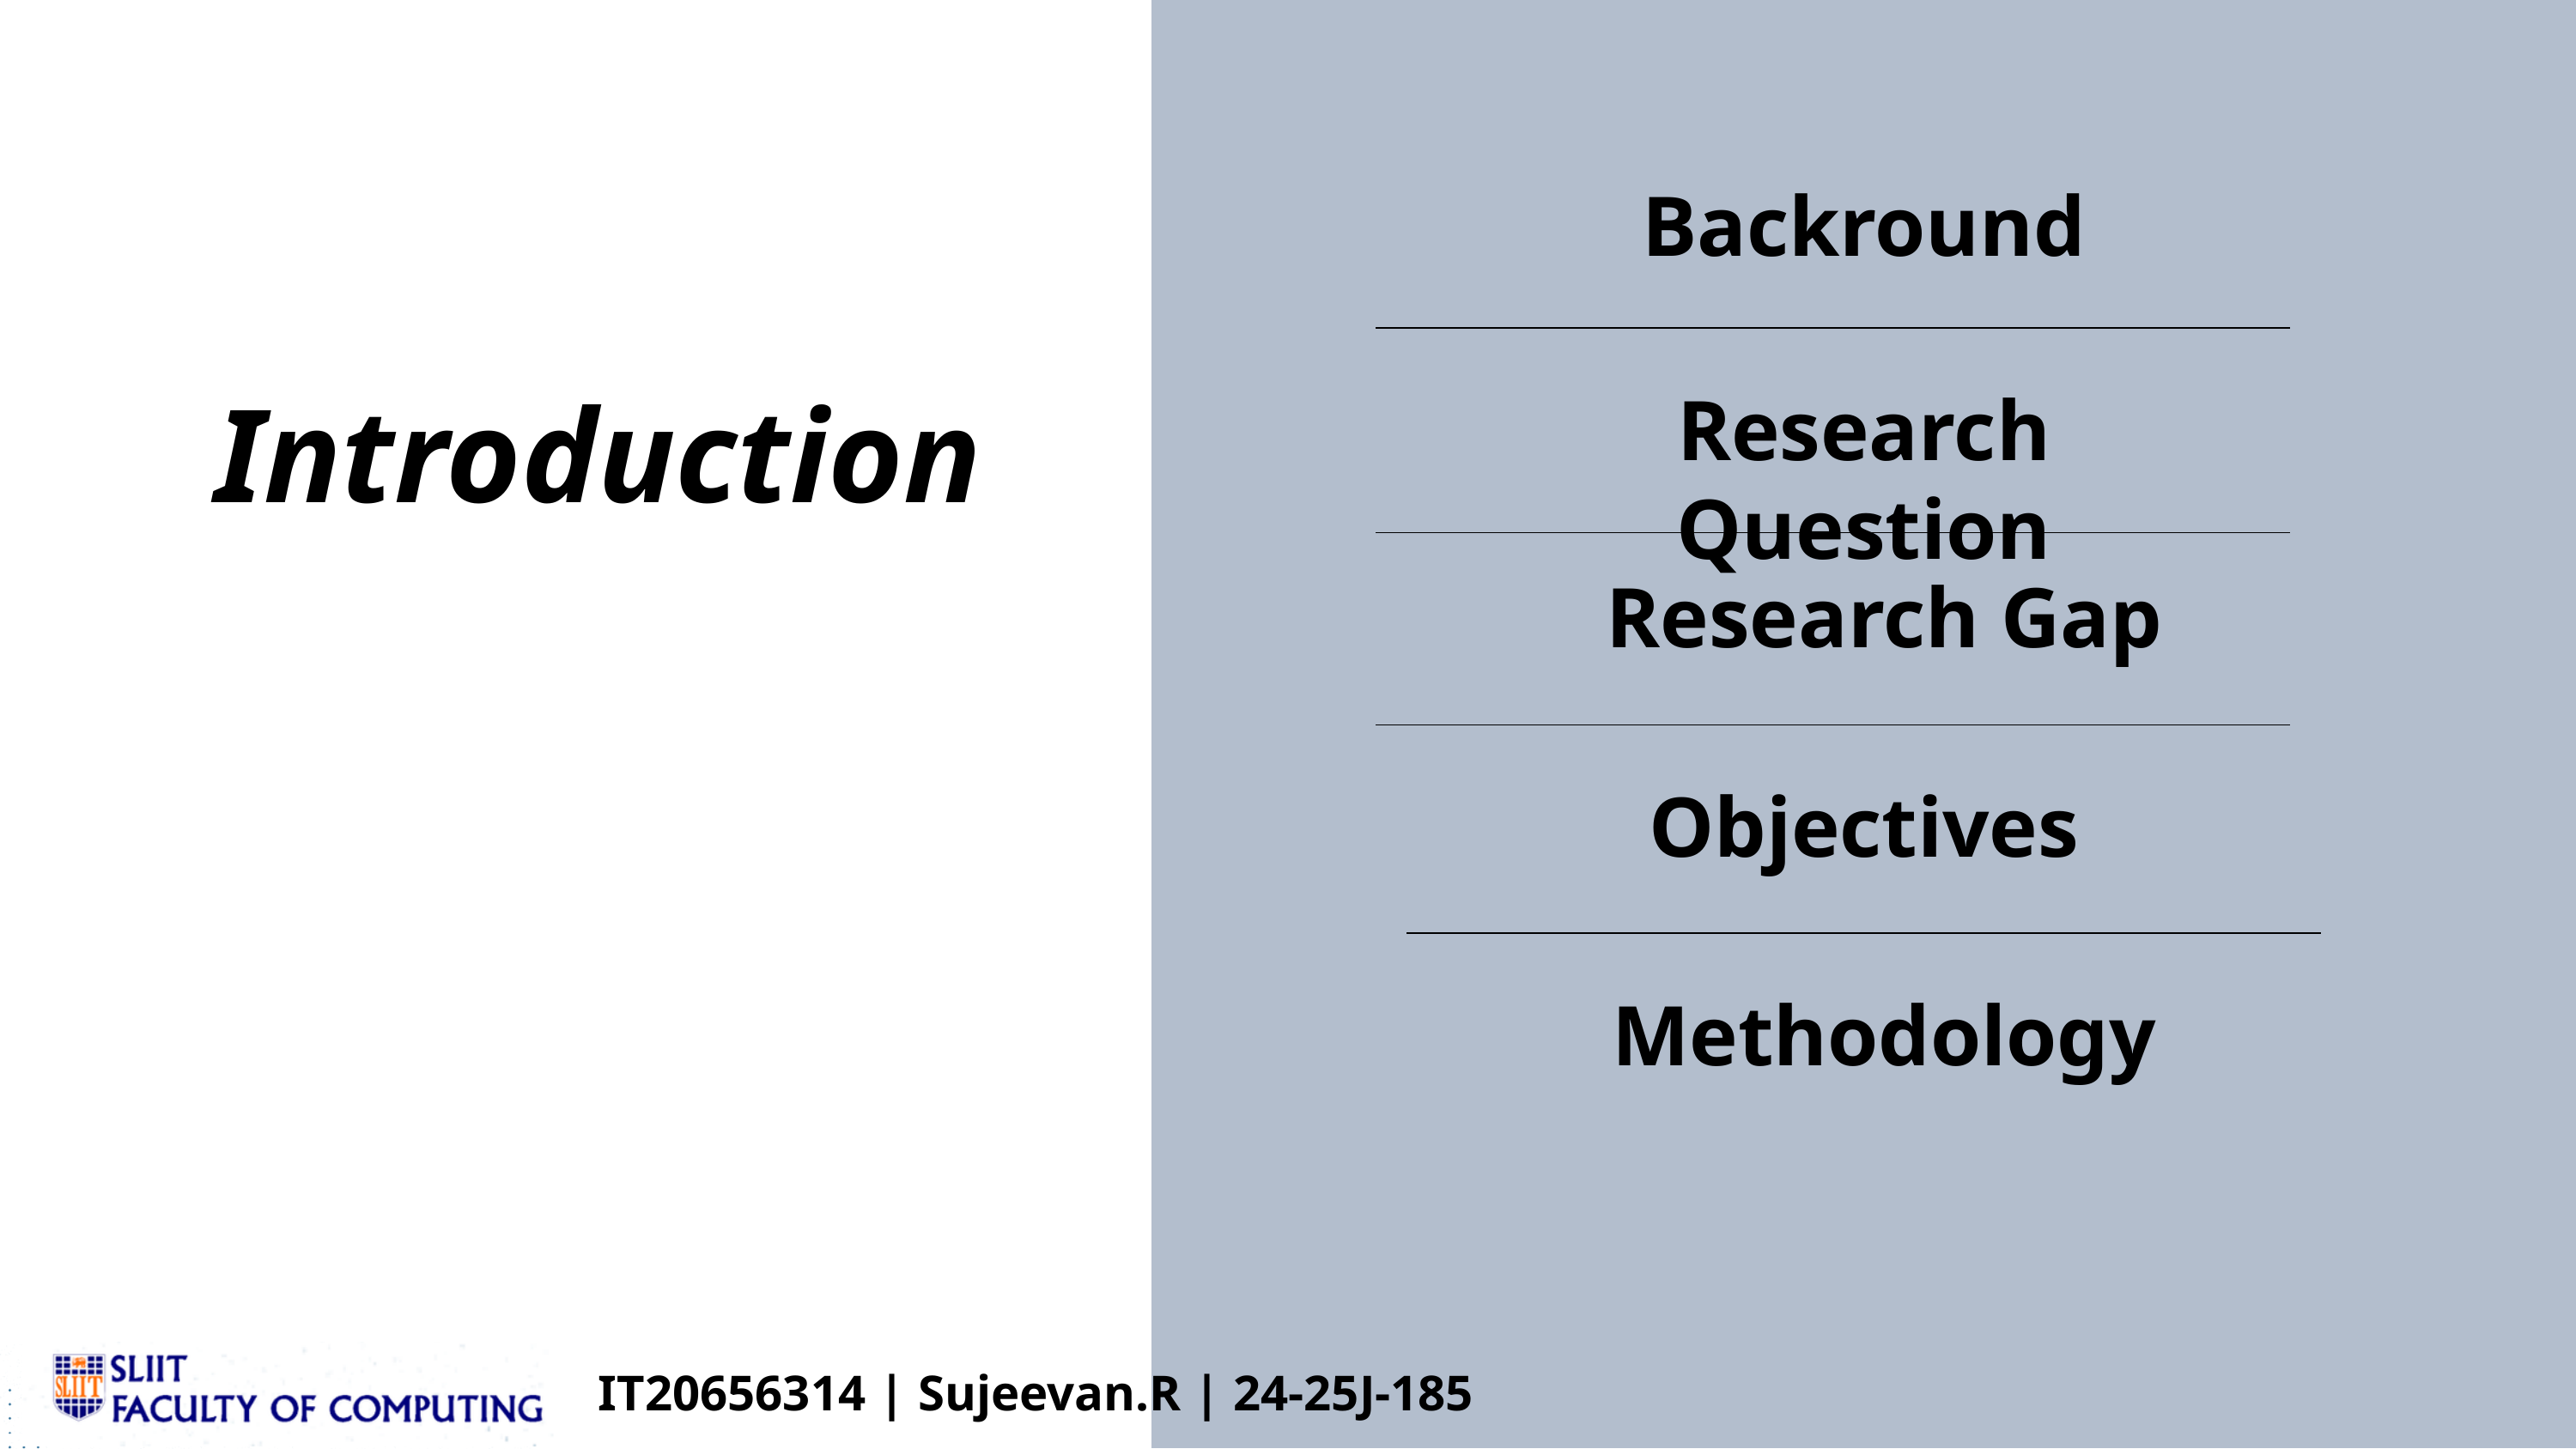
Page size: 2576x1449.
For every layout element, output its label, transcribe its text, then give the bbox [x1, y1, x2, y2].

text_box IT20656314 | Sujeevan.R | 24-25J-185 [598, 1362, 1146, 1421]
text_box Introduction [185, 373, 1012, 529]
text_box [1151, 0, 2576, 1449]
text_box [21, 1342, 554, 1446]
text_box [0, 1344, 532, 1449]
